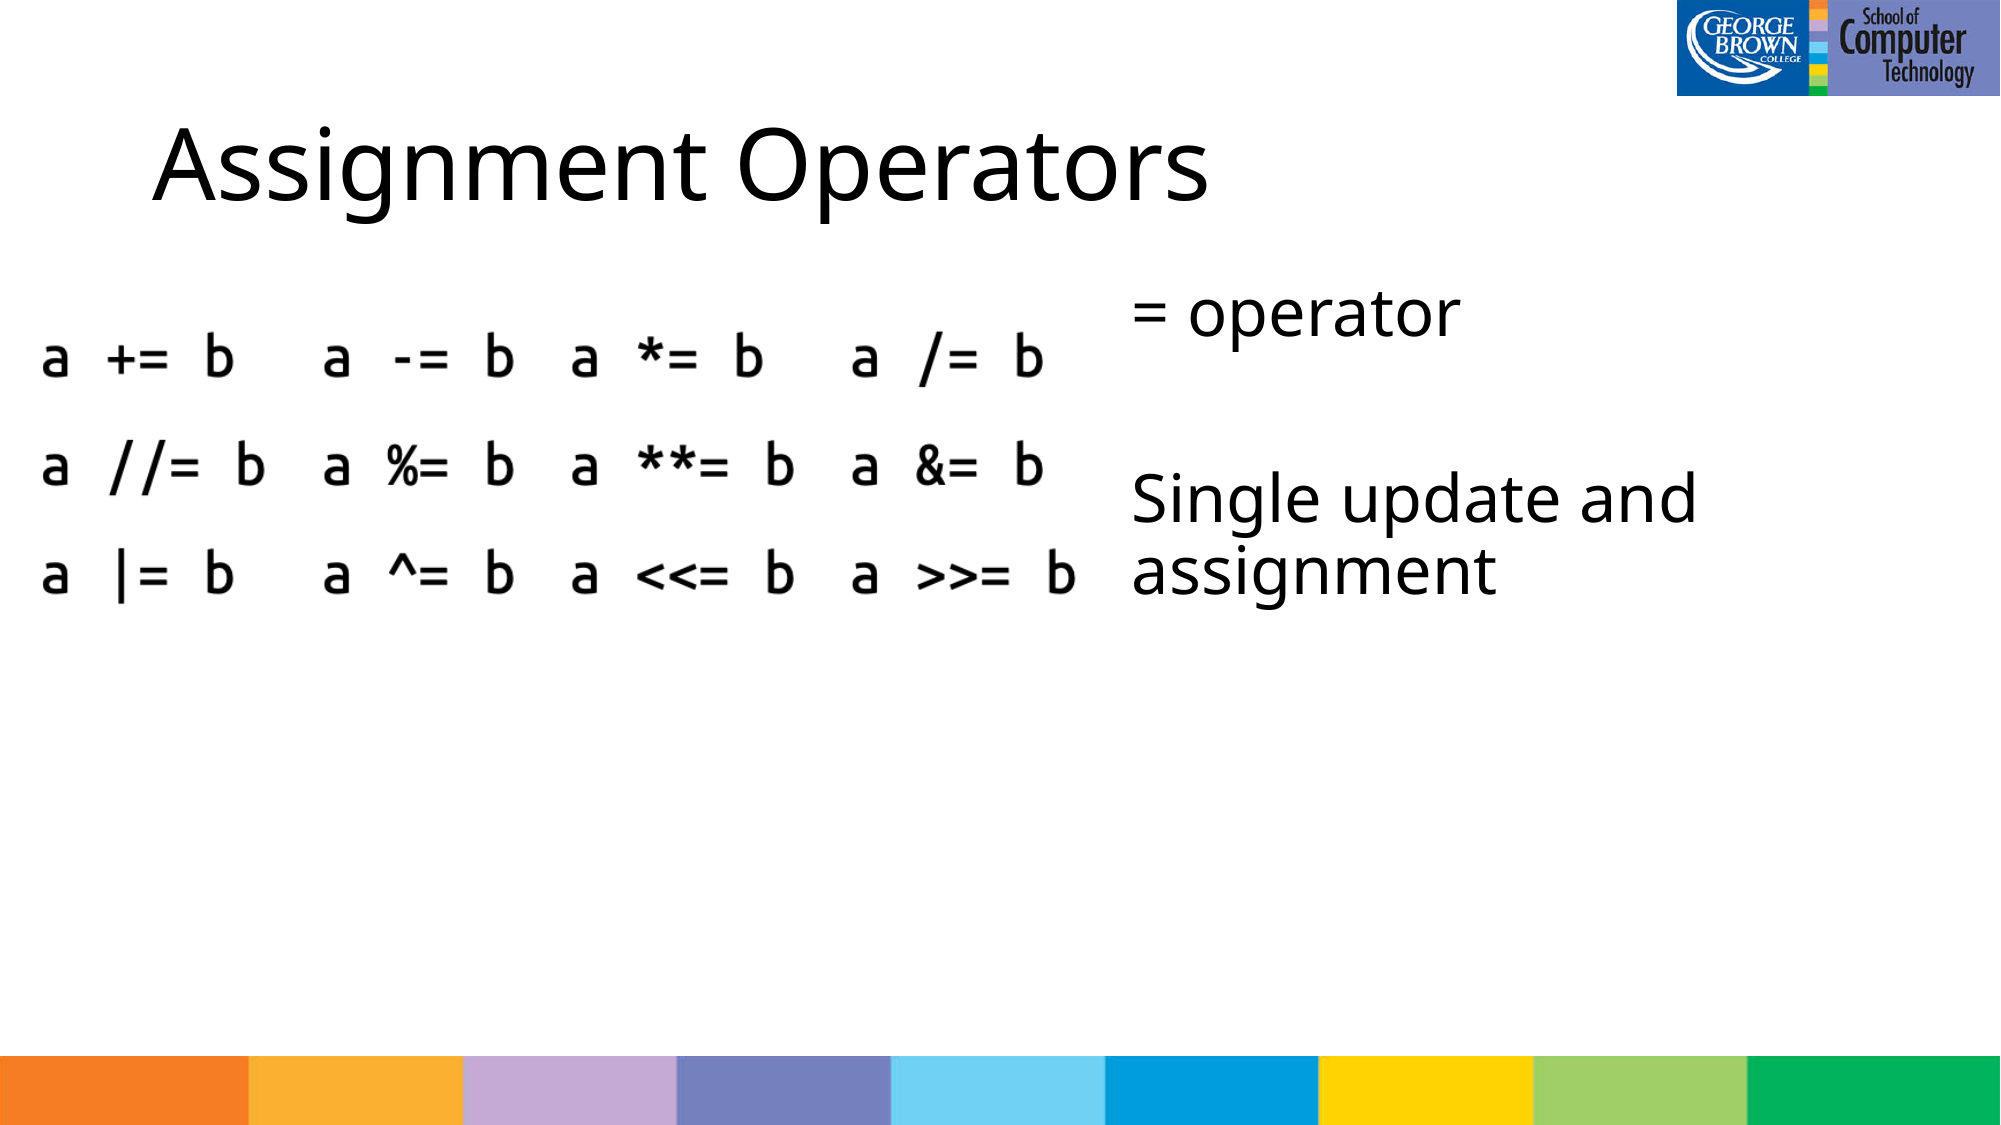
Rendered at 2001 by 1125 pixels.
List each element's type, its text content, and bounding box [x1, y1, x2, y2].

picture [1318, 1056, 2000, 1125]
title Assignment Operators [137, 59, 1863, 278]
picture [4, 311, 1118, 660]
list = operator Single update and assignment [1116, 271, 1942, 986]
picture [1677, 0, 2000, 96]
picture [0, 1056, 1105, 1125]
